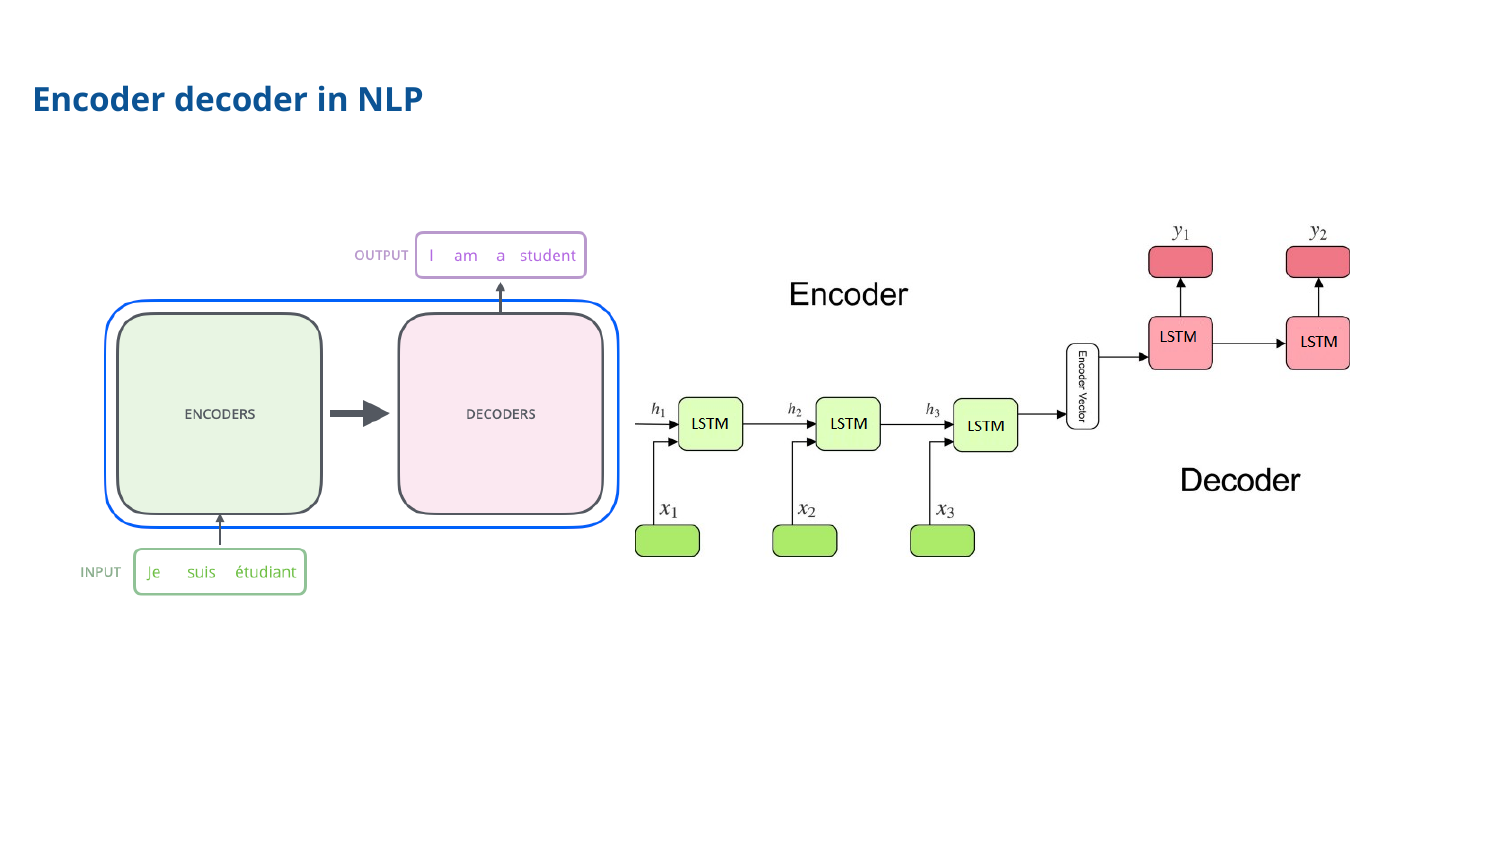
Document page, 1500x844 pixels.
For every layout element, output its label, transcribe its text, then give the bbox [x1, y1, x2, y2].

title Encoder decoder in NLP [17, 63, 642, 196]
picture [16, 211, 1367, 614]
